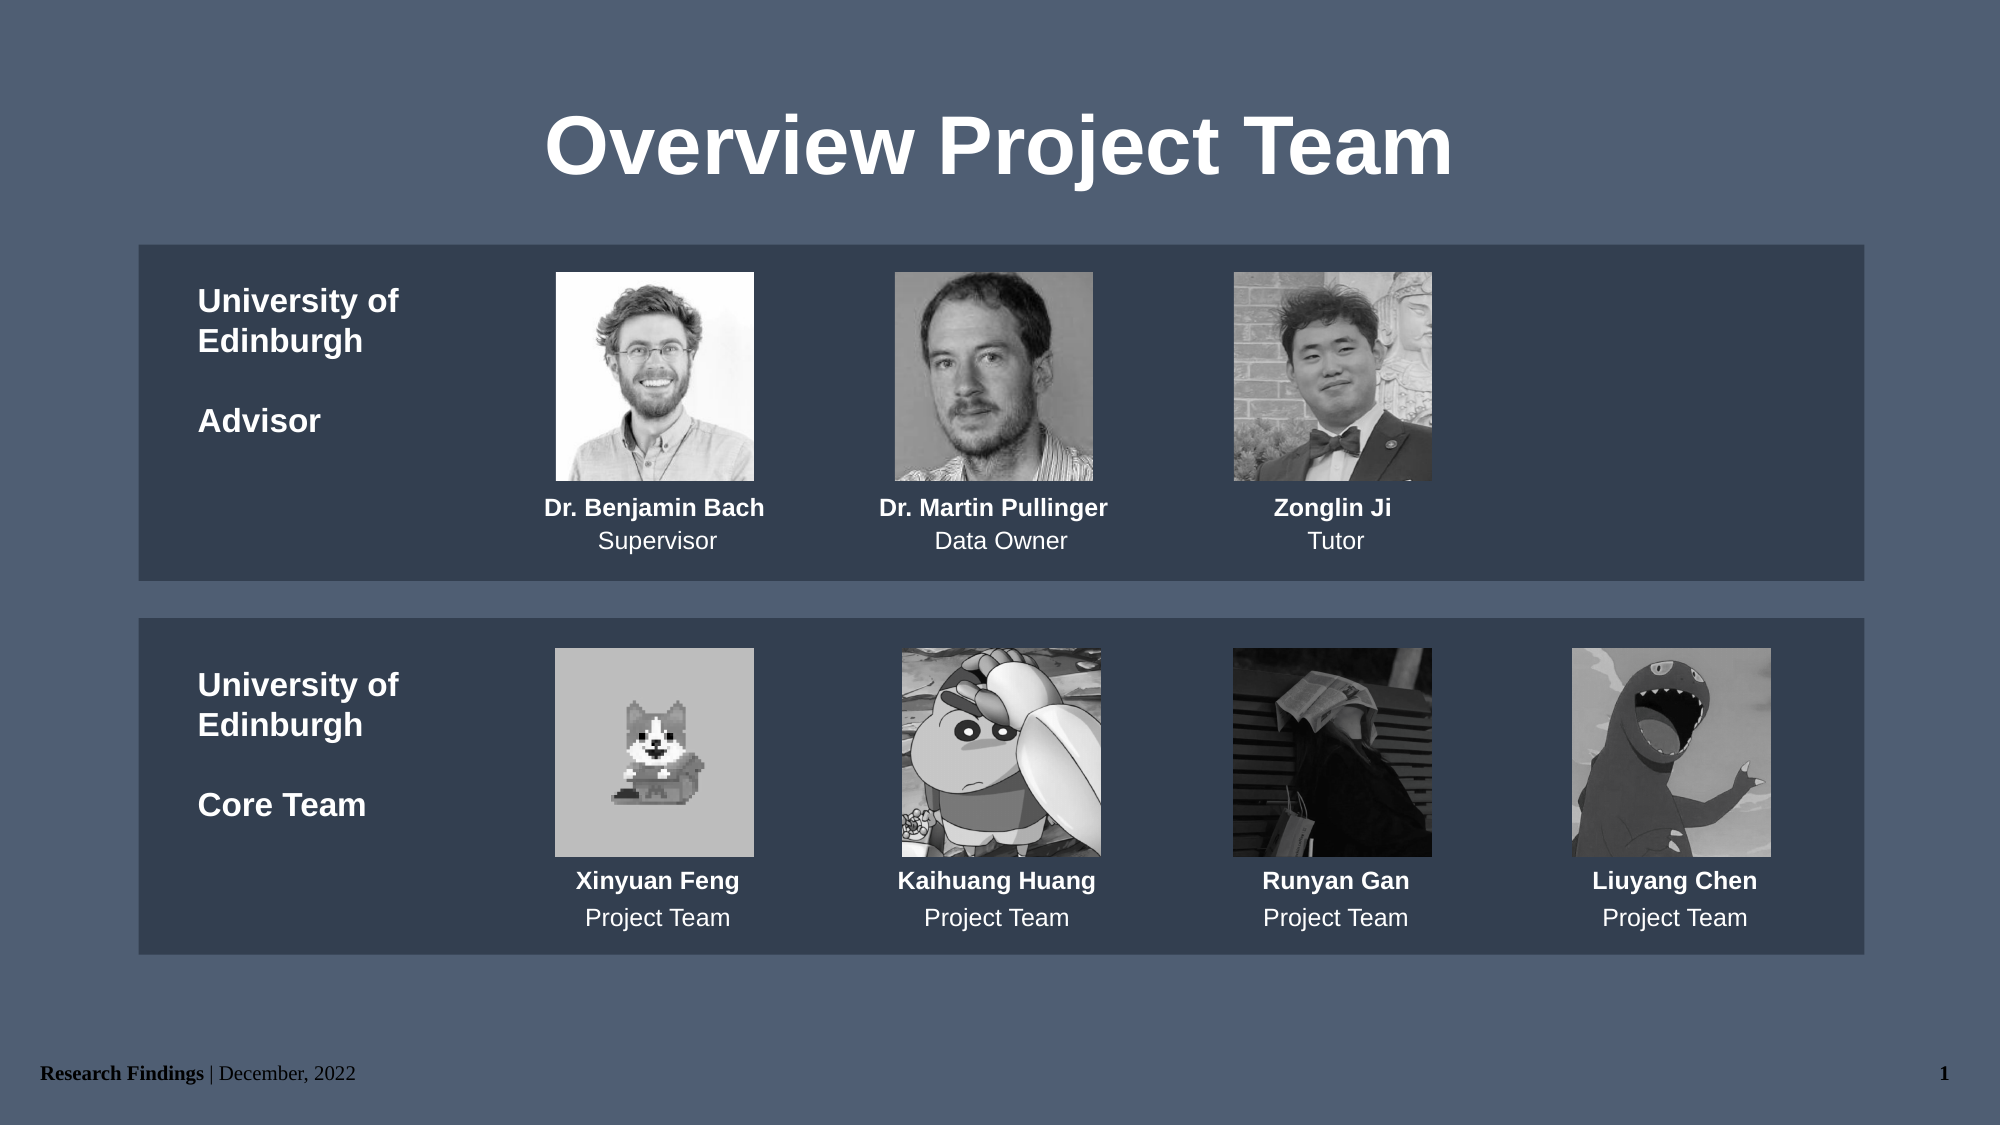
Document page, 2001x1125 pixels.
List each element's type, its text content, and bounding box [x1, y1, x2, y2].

picture [555, 648, 754, 857]
picture [894, 272, 1093, 481]
text_box Dr. Benjamin Bach [494, 483, 816, 529]
text_box Supervisor [561, 517, 754, 563]
text_box Project Team [561, 902, 754, 939]
text_box [138, 617, 1865, 956]
text_box Overview Project Team [426, 83, 1574, 199]
picture [1233, 272, 1432, 481]
text_box Project Team [1239, 902, 1433, 939]
text_box [138, 244, 1865, 582]
text_box University of Edinburgh Core Team [183, 656, 464, 831]
text_box Research Findings | December, 2022 [25, 1052, 693, 1092]
text_box Data Owner [905, 517, 1098, 563]
picture [555, 272, 754, 481]
text_box Xinyuan Feng [497, 856, 819, 902]
text_box 1 [1297, 1052, 1965, 1092]
text_box Dr. Martin Pullinger [833, 483, 1155, 529]
text_box Tutor [1240, 517, 1433, 563]
text_box Zonglin Ji [1172, 483, 1494, 529]
picture [1233, 648, 1432, 857]
picture [1572, 648, 1771, 857]
text_box Liuyang Chen [1514, 856, 1836, 902]
text_box Project Team [1579, 902, 1772, 939]
picture [902, 648, 1101, 857]
text_box Runyan Gan [1175, 856, 1497, 902]
text_box Kaihuang Huang [836, 856, 1158, 902]
text_box Project Team [900, 902, 1093, 939]
text_box University of Edinburgh Advisor [183, 272, 464, 447]
